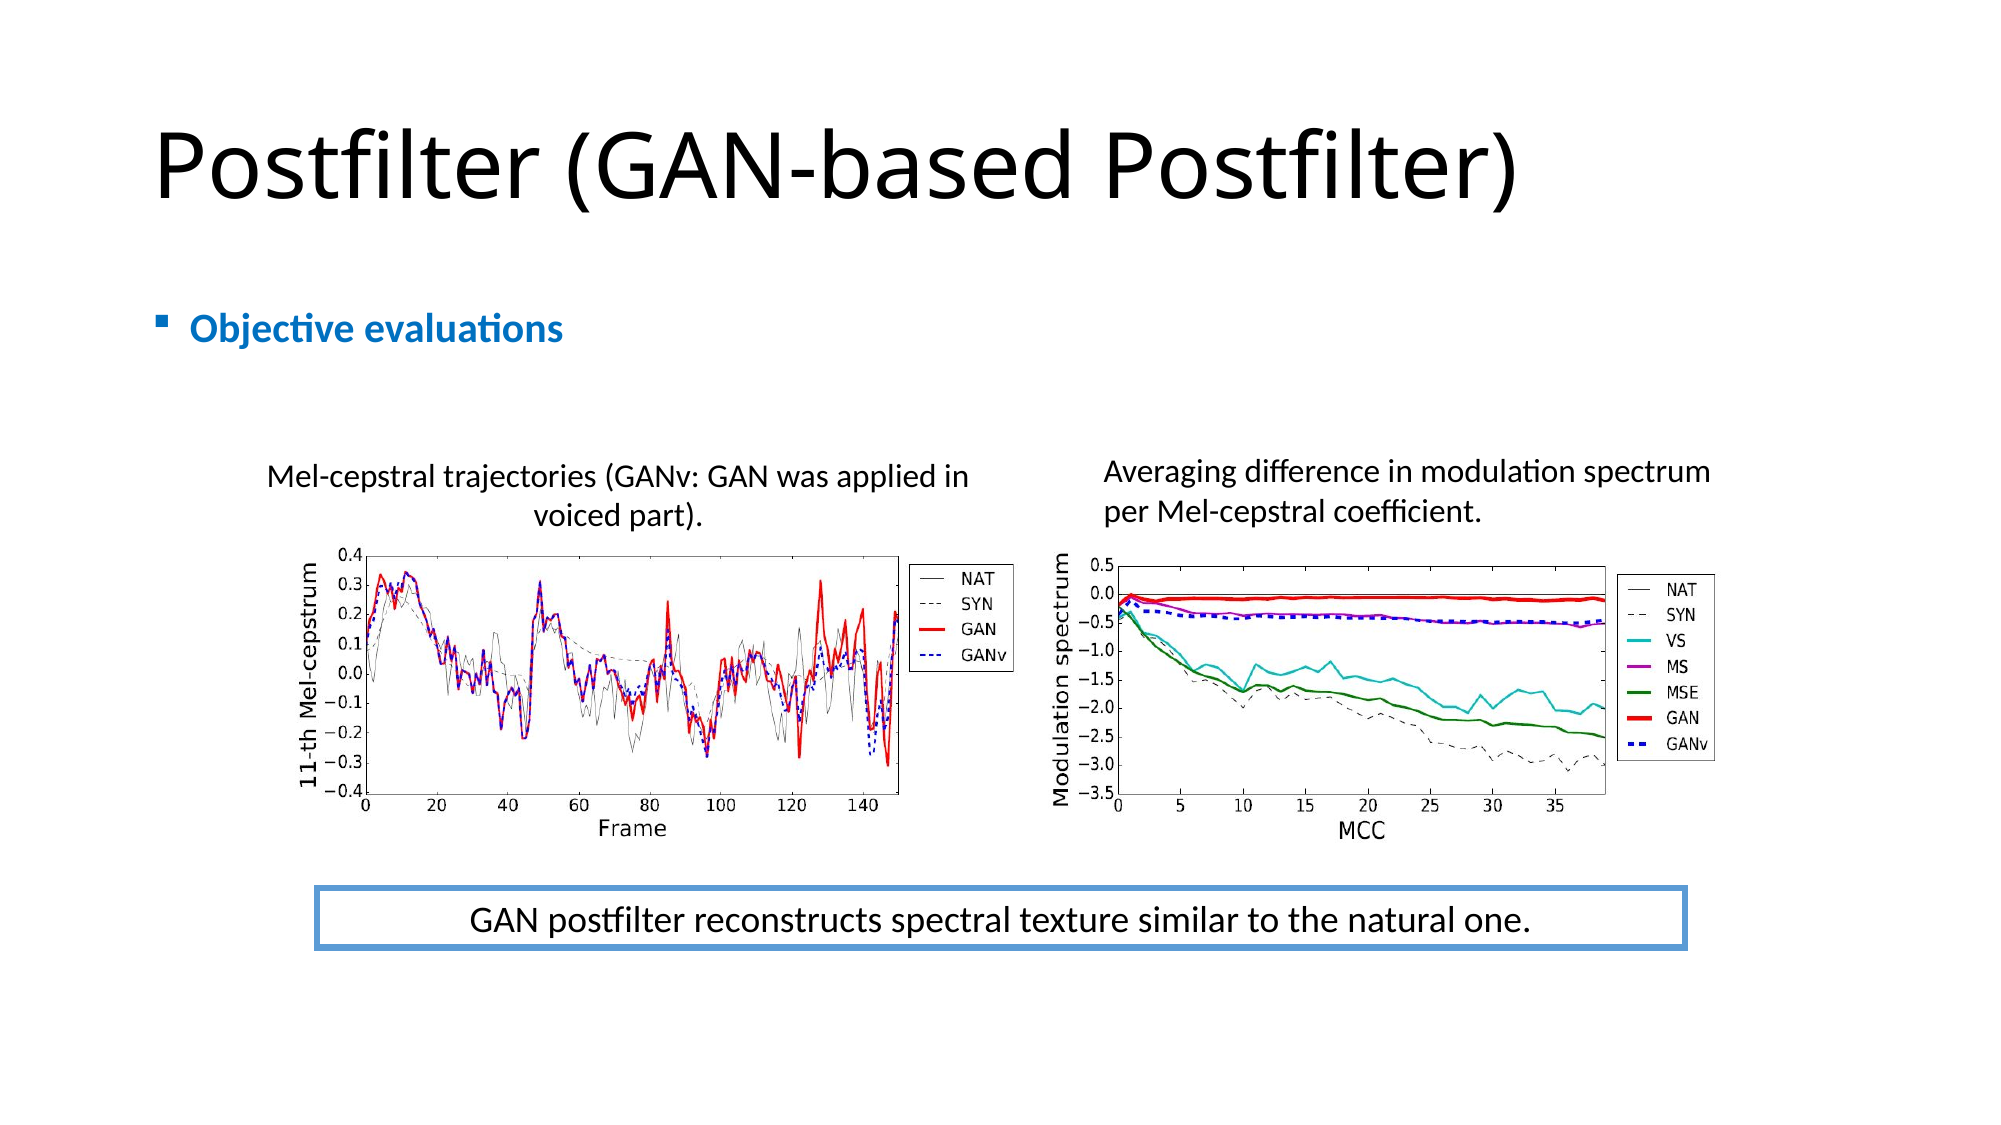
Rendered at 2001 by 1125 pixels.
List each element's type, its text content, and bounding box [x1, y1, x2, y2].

title Postfilter (GAN-based Postfilter) [137, 59, 1863, 278]
list Objective evaluations [137, 299, 1863, 1014]
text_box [246, 441, 1750, 949]
